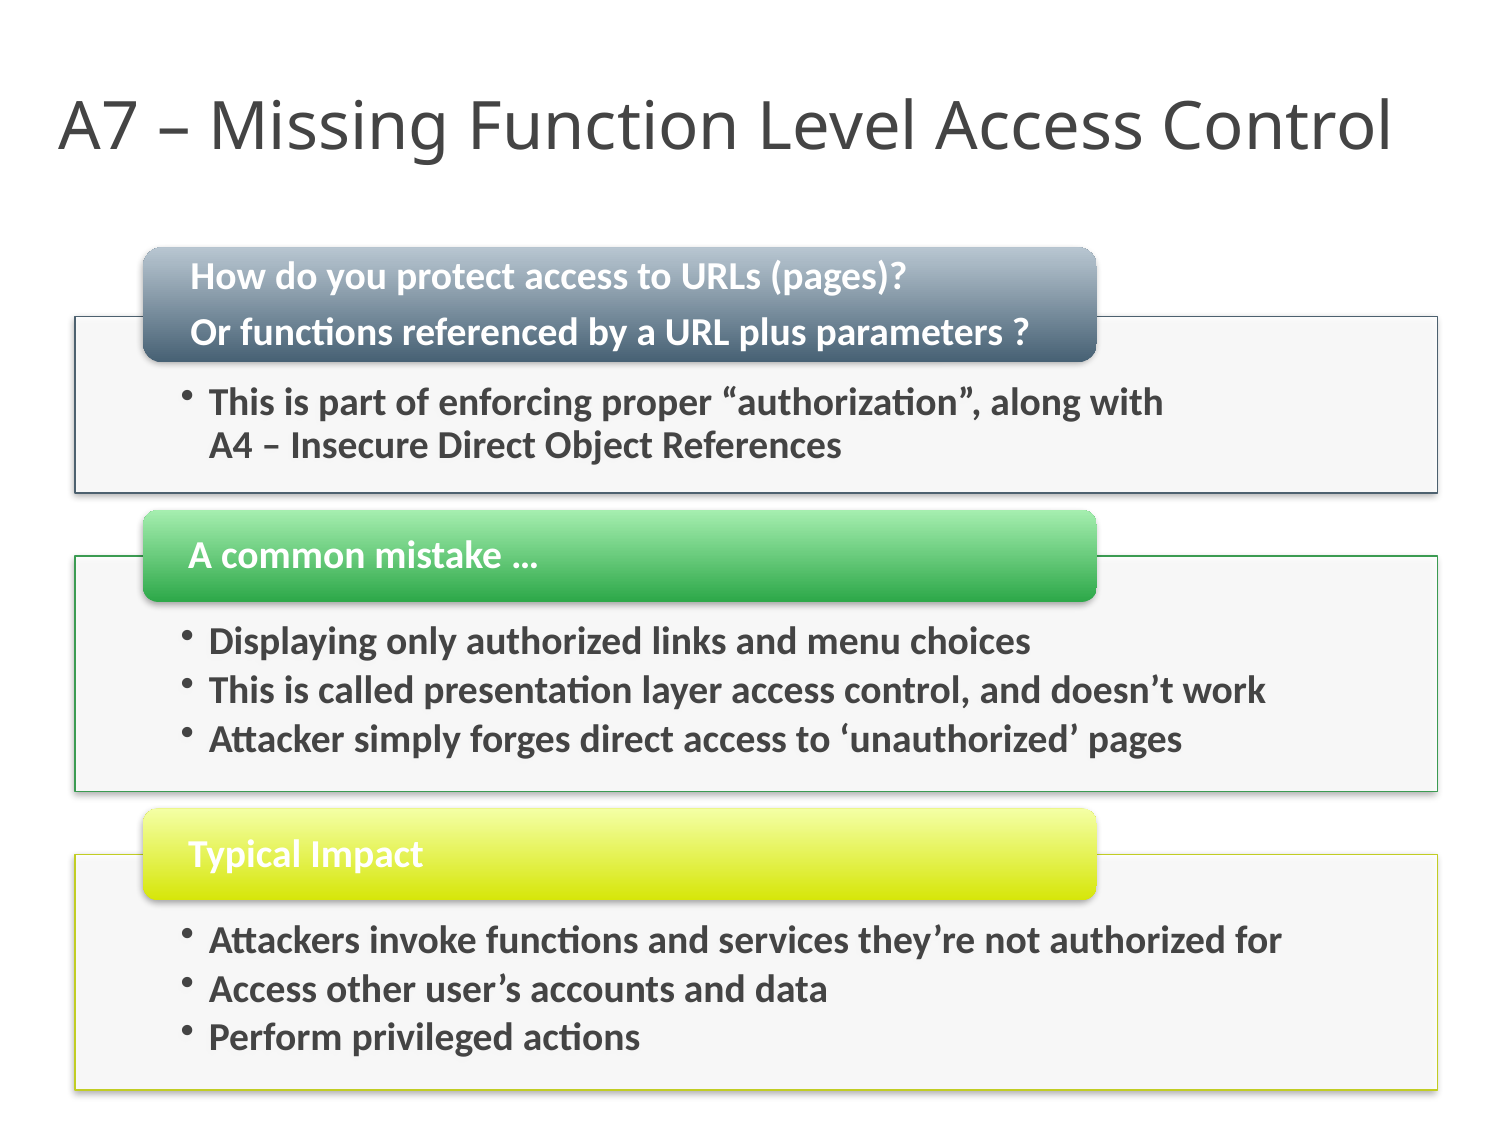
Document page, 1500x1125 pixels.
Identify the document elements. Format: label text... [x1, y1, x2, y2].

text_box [74, 237, 1438, 1101]
title A7 – Missing Function Level Access Control [40, 39, 1460, 208]
